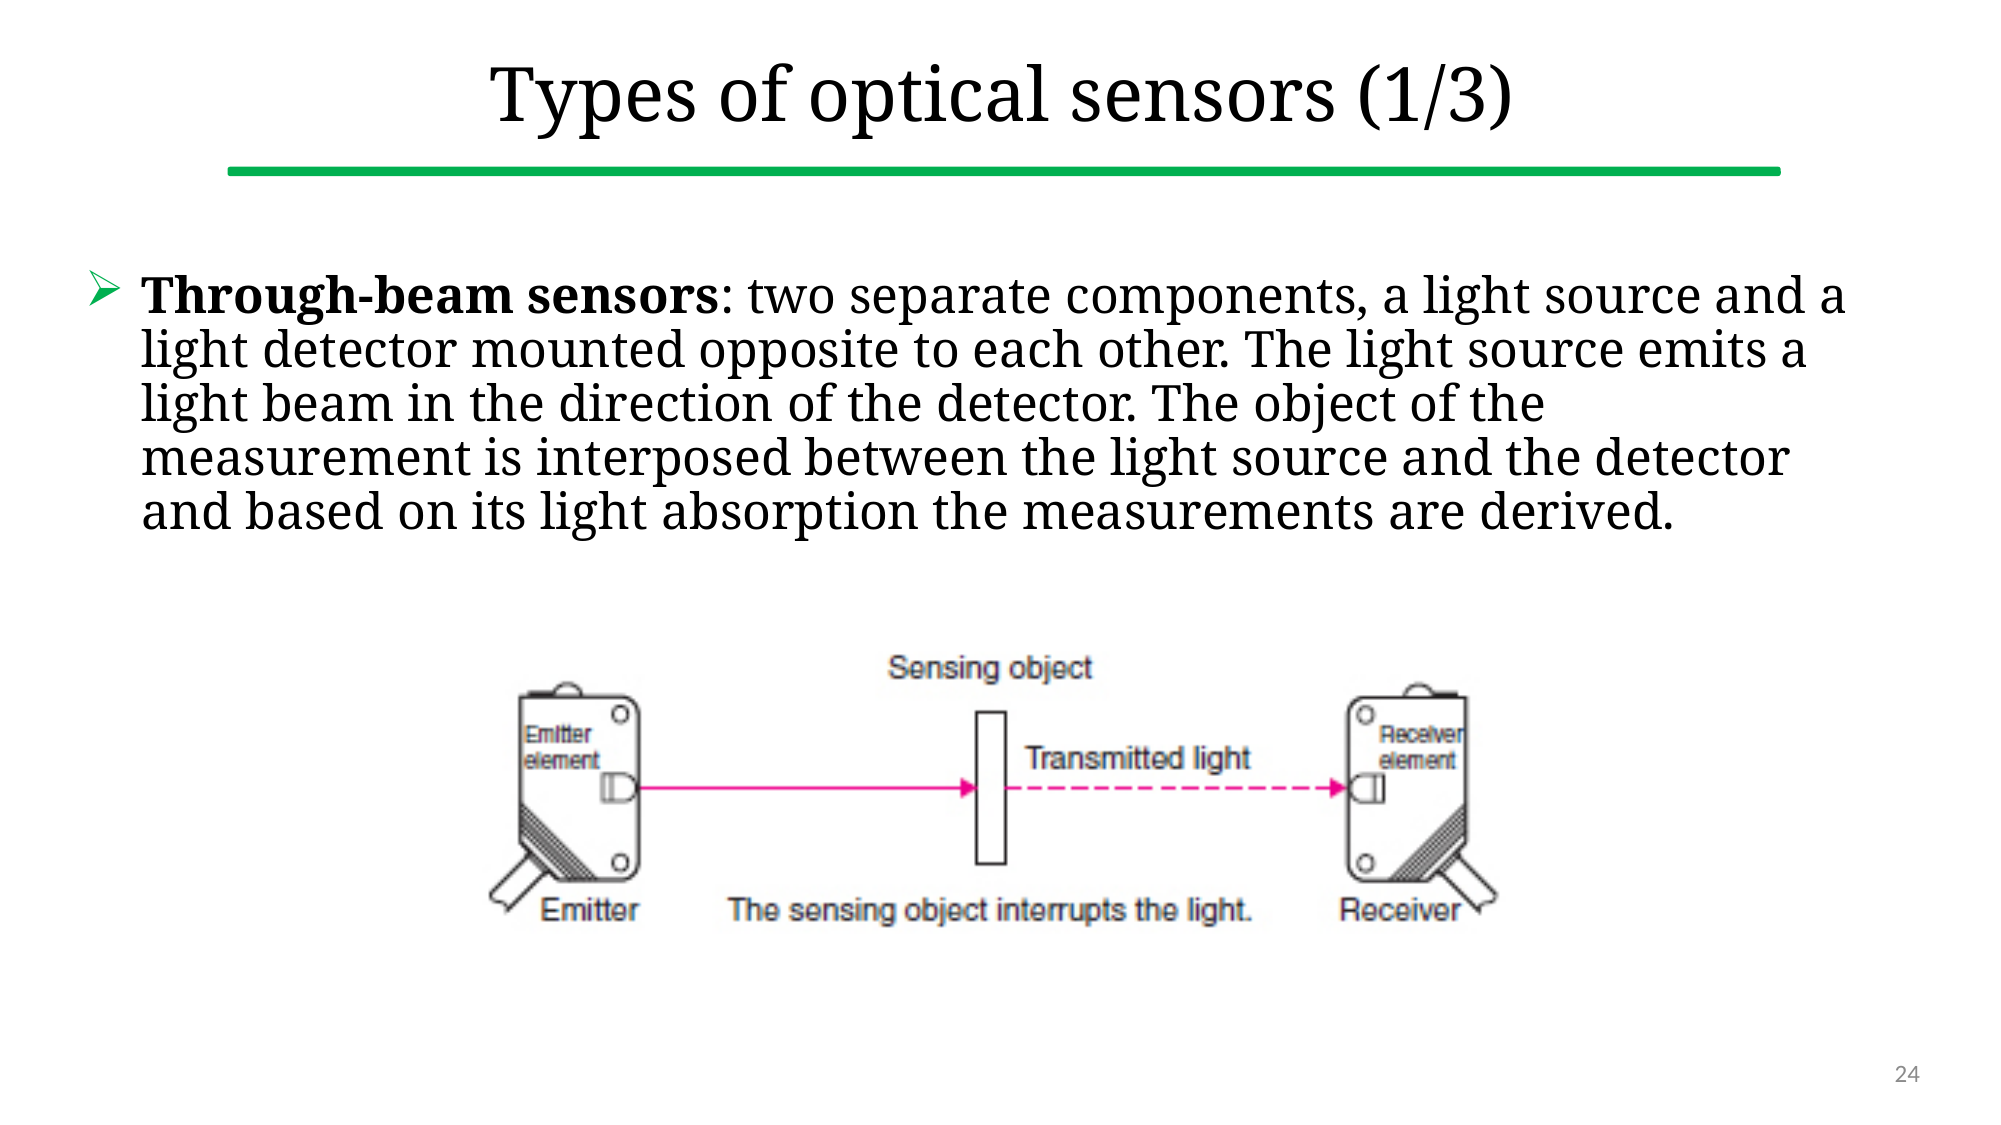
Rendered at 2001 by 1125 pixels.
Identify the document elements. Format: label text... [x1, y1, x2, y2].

list Through-beam sensors: two separate components, a light source and a light detector mounted opposite to each other. The light source emits a light beam in the direction of the detector. The object of the measurement is interposed between the light source and the detector and based on its light absorption the measurements are derived. [70, 263, 1882, 1125]
title Types of optical sensors (1/3) [70, 26, 1936, 168]
slide_number 24 [1412, 1042, 1936, 1103]
picture [434, 630, 1517, 948]
